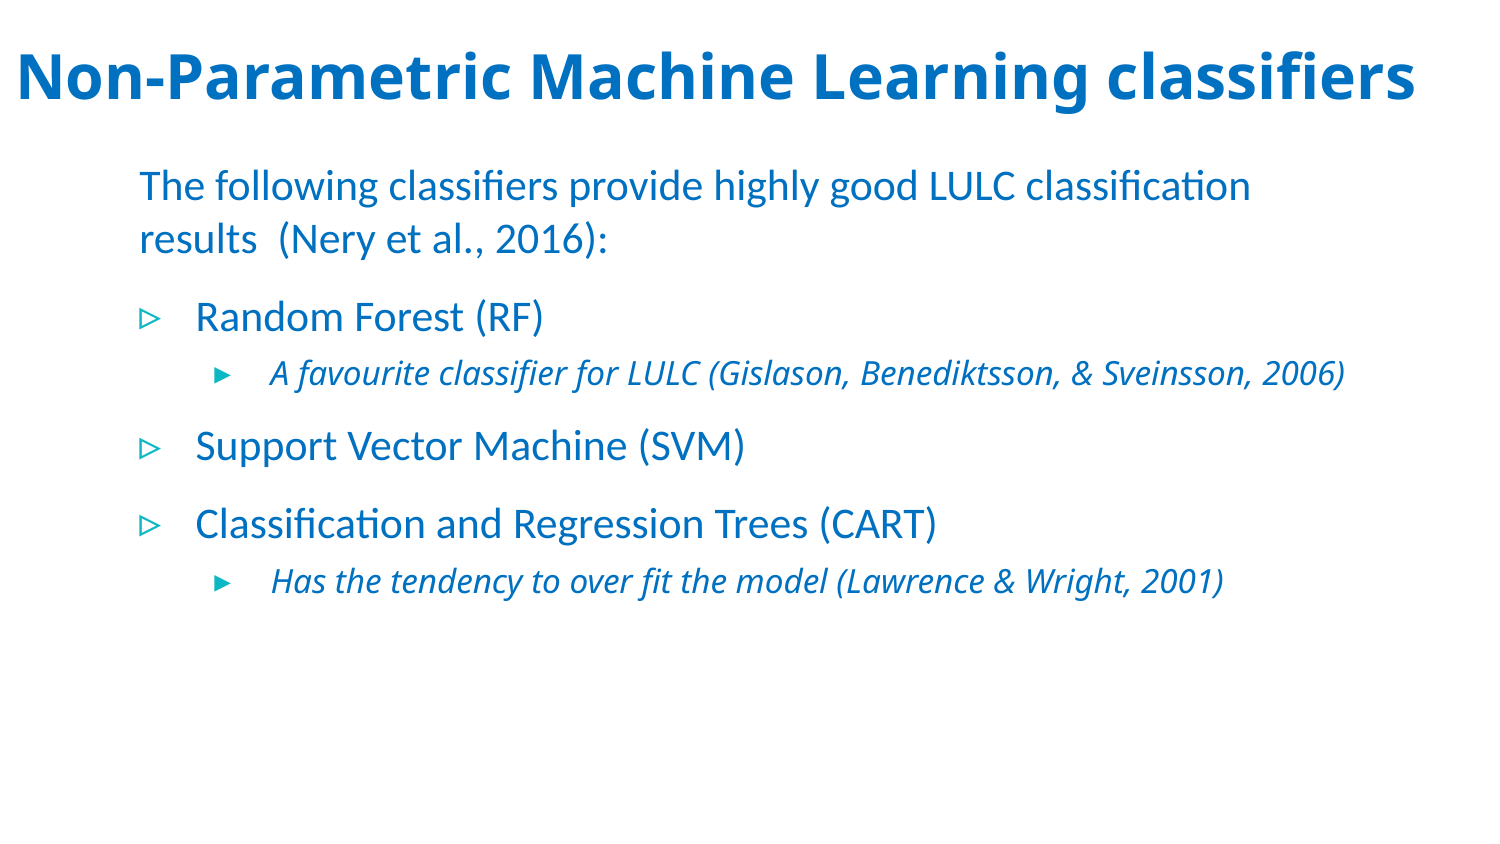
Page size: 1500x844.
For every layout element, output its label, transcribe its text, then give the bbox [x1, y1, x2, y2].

text_box Non-Parametric Machine Learning classifiers [0, 80, 1500, 128]
text_box The following classifiers provide highly good LULC classification results (Nery et al., 2016): Random Forest (RF) A favourite classifier for LULC (Gislason, Benediktsson, & Sveinsson, 2006) Support Vector Machine (SVM) Classification and Regression Trees (CART) Has the tendency to over fit the model (Lawrence & Wright, 2001) [124, 149, 1368, 685]
